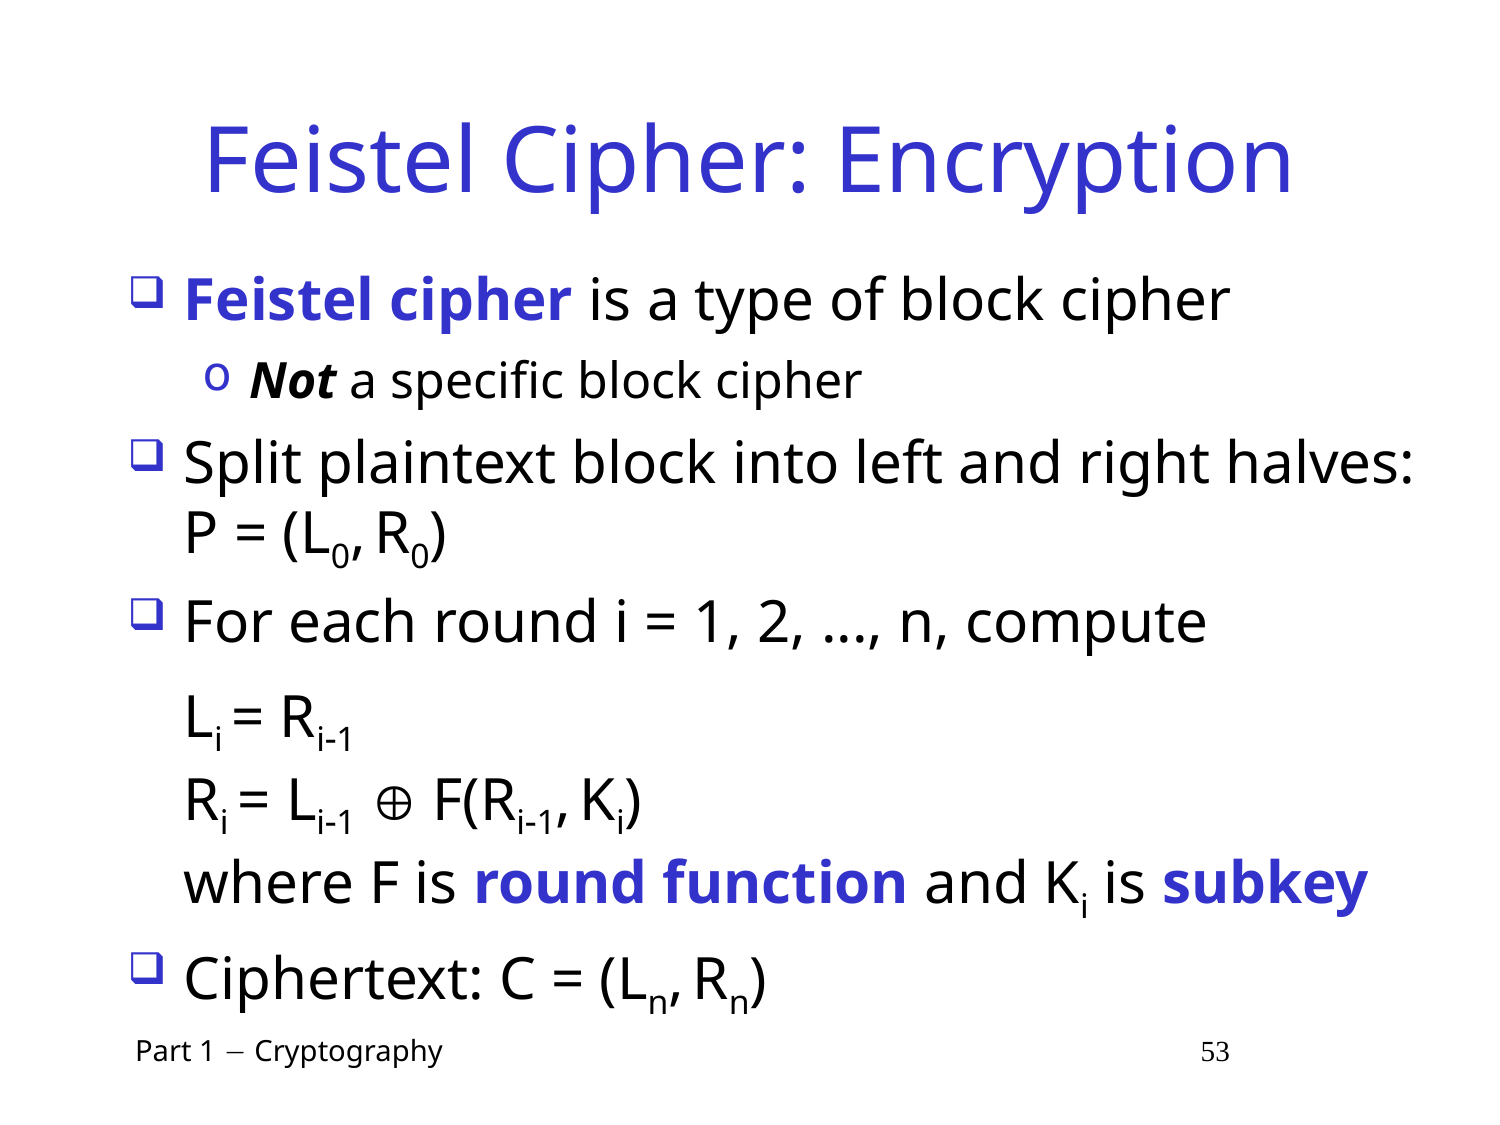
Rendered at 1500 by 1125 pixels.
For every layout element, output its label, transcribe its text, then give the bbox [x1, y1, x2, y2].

list Feistel cipher is a type of block cipher Not a specific block cipher Split plaintext block into left and right halves: P = (L0, R0) For each round i = 1, 2, ..., n, compute Li = Ri1 Ri = Li1  F(Ri1, Ki) where F is round function and Ki is subkey Ciphertext: C = (Ln, Rn) [112, 262, 1451, 1013]
footer Part 1  Cryptography 53 [112, 1024, 1401, 1101]
title Feistel Cipher: Encryption [112, 62, 1388, 251]
